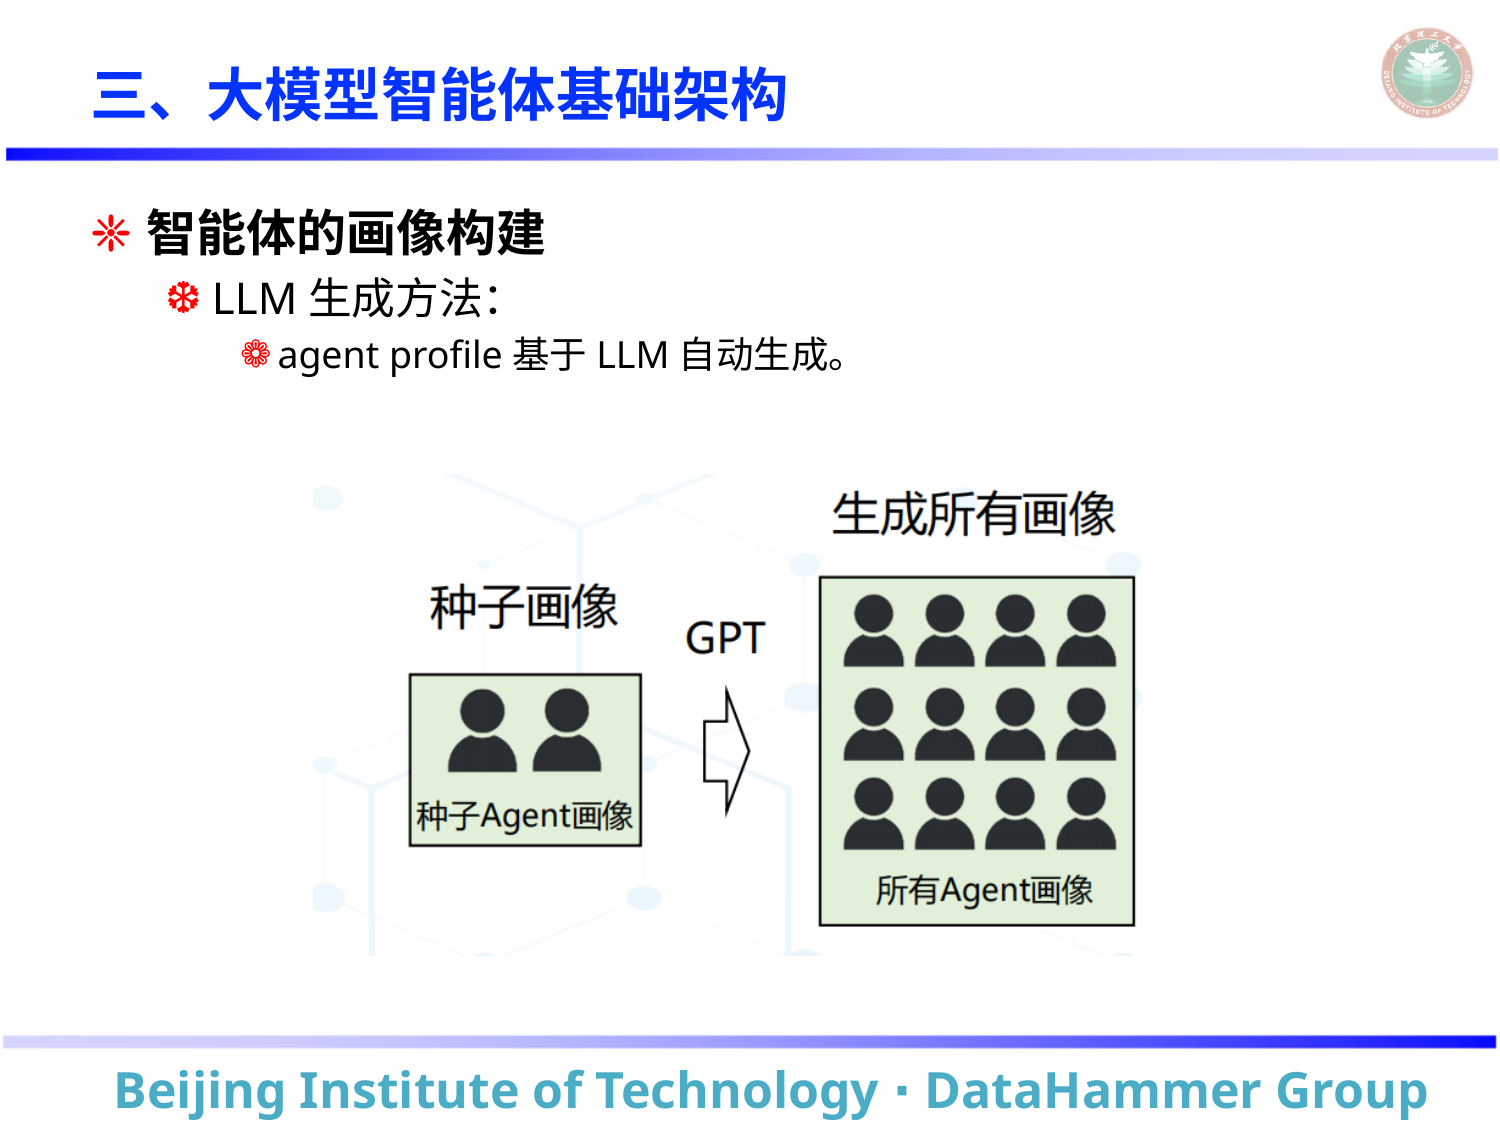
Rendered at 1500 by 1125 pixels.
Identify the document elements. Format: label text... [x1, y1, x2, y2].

title 三、大模型智能体基础架构 [75, 38, 1425, 148]
picture [0, 133, 1500, 169]
list 智能体的画像构建 LLM生成方法： agent profile基于LLM自动生成。 [75, 194, 1425, 1026]
picture [313, 474, 1219, 956]
picture [3, 1028, 1500, 1062]
